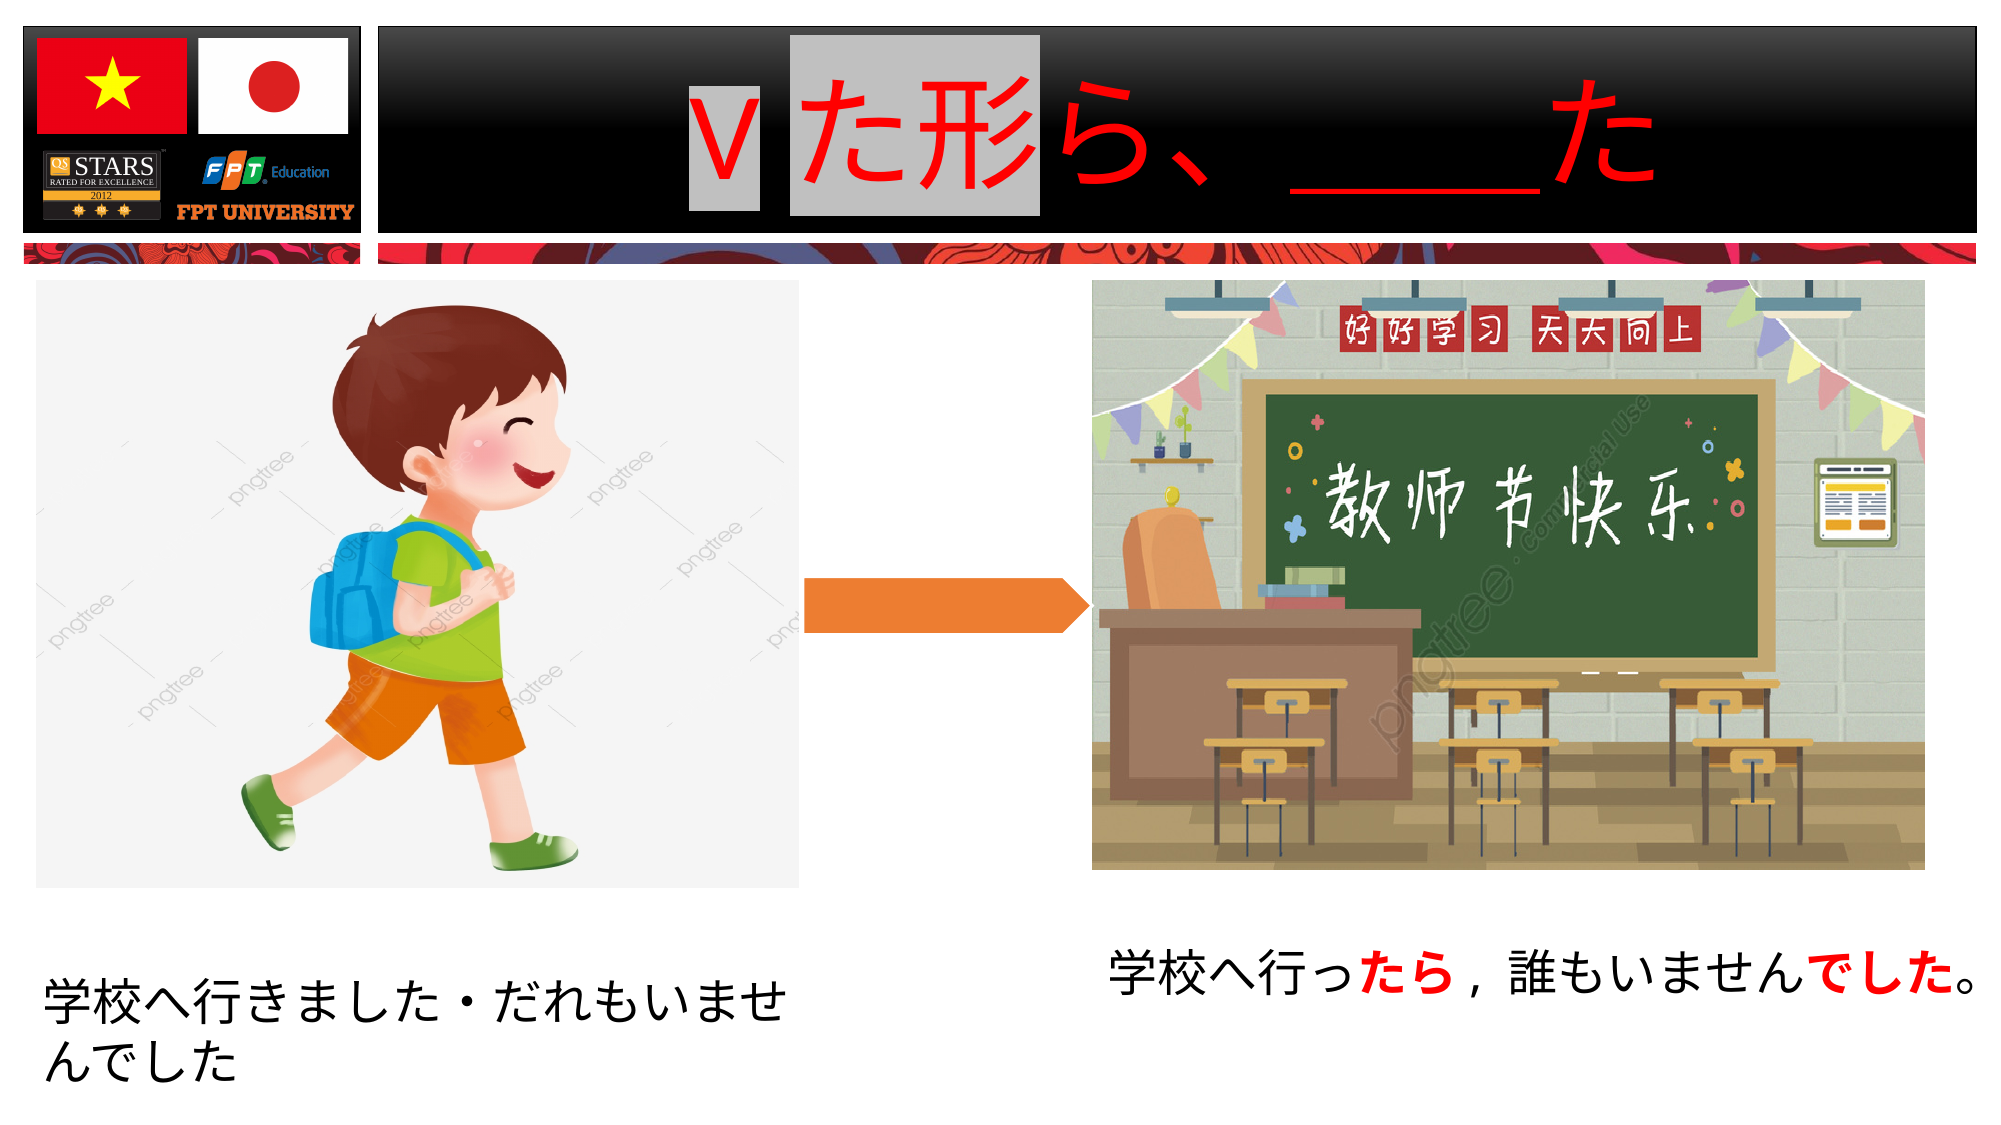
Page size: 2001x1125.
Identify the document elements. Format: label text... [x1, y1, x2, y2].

picture [23, 243, 361, 264]
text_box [1092, 280, 1977, 1047]
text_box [27, 280, 822, 1100]
picture [198, 38, 349, 134]
picture [36, 136, 361, 233]
text_box [23, 26, 361, 233]
text_box Vた形ら、＿＿た [378, 26, 1977, 233]
picture [37, 38, 187, 134]
picture [378, 243, 1977, 264]
text_box [822, 574, 1092, 637]
